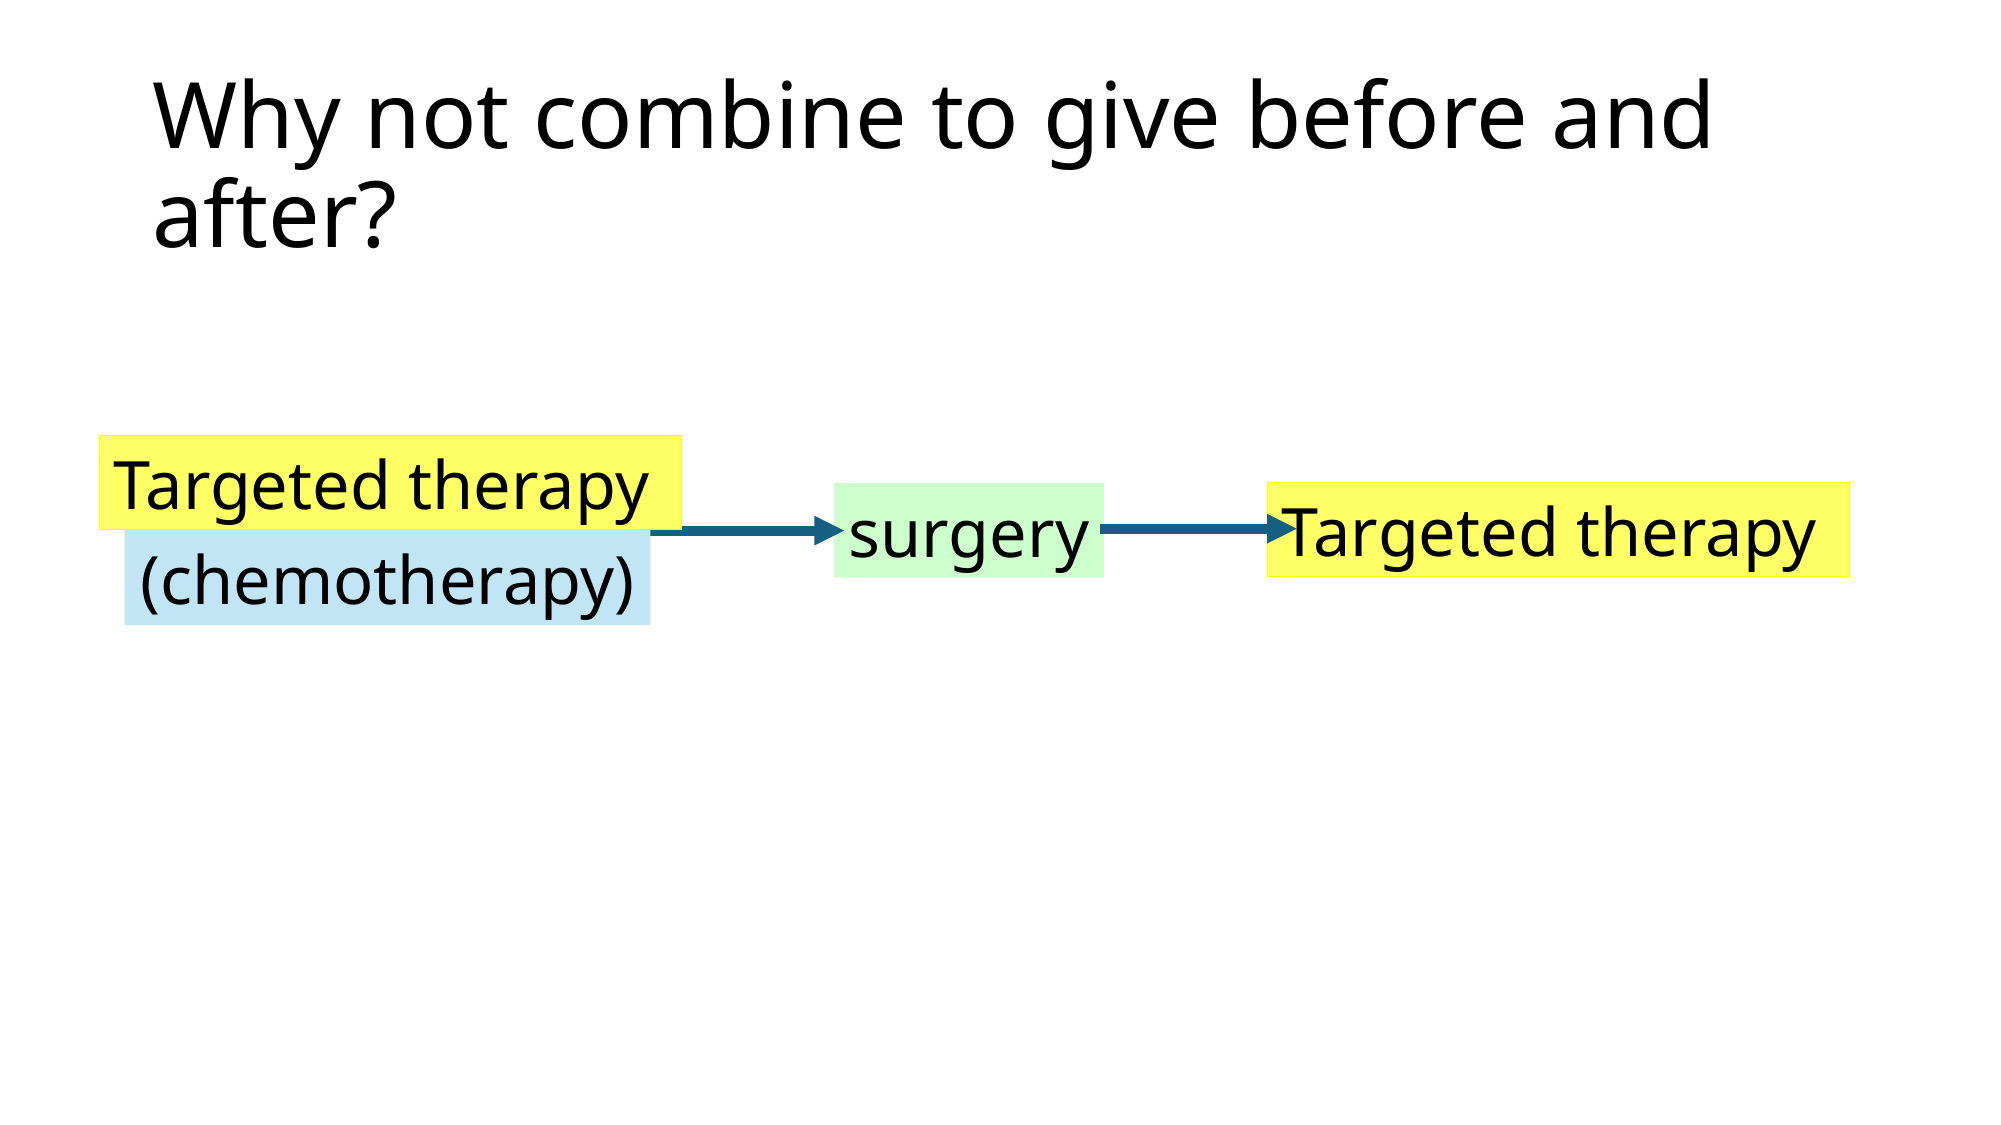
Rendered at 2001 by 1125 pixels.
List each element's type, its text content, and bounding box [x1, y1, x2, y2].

text_box Targeted therapy [1267, 482, 1850, 577]
text_box (chemotherapy) [124, 530, 651, 625]
text_box Targeted therapy [99, 435, 682, 530]
text_box surgery [833, 483, 1104, 578]
title Why not combine to give before and after? [137, 59, 1863, 278]
